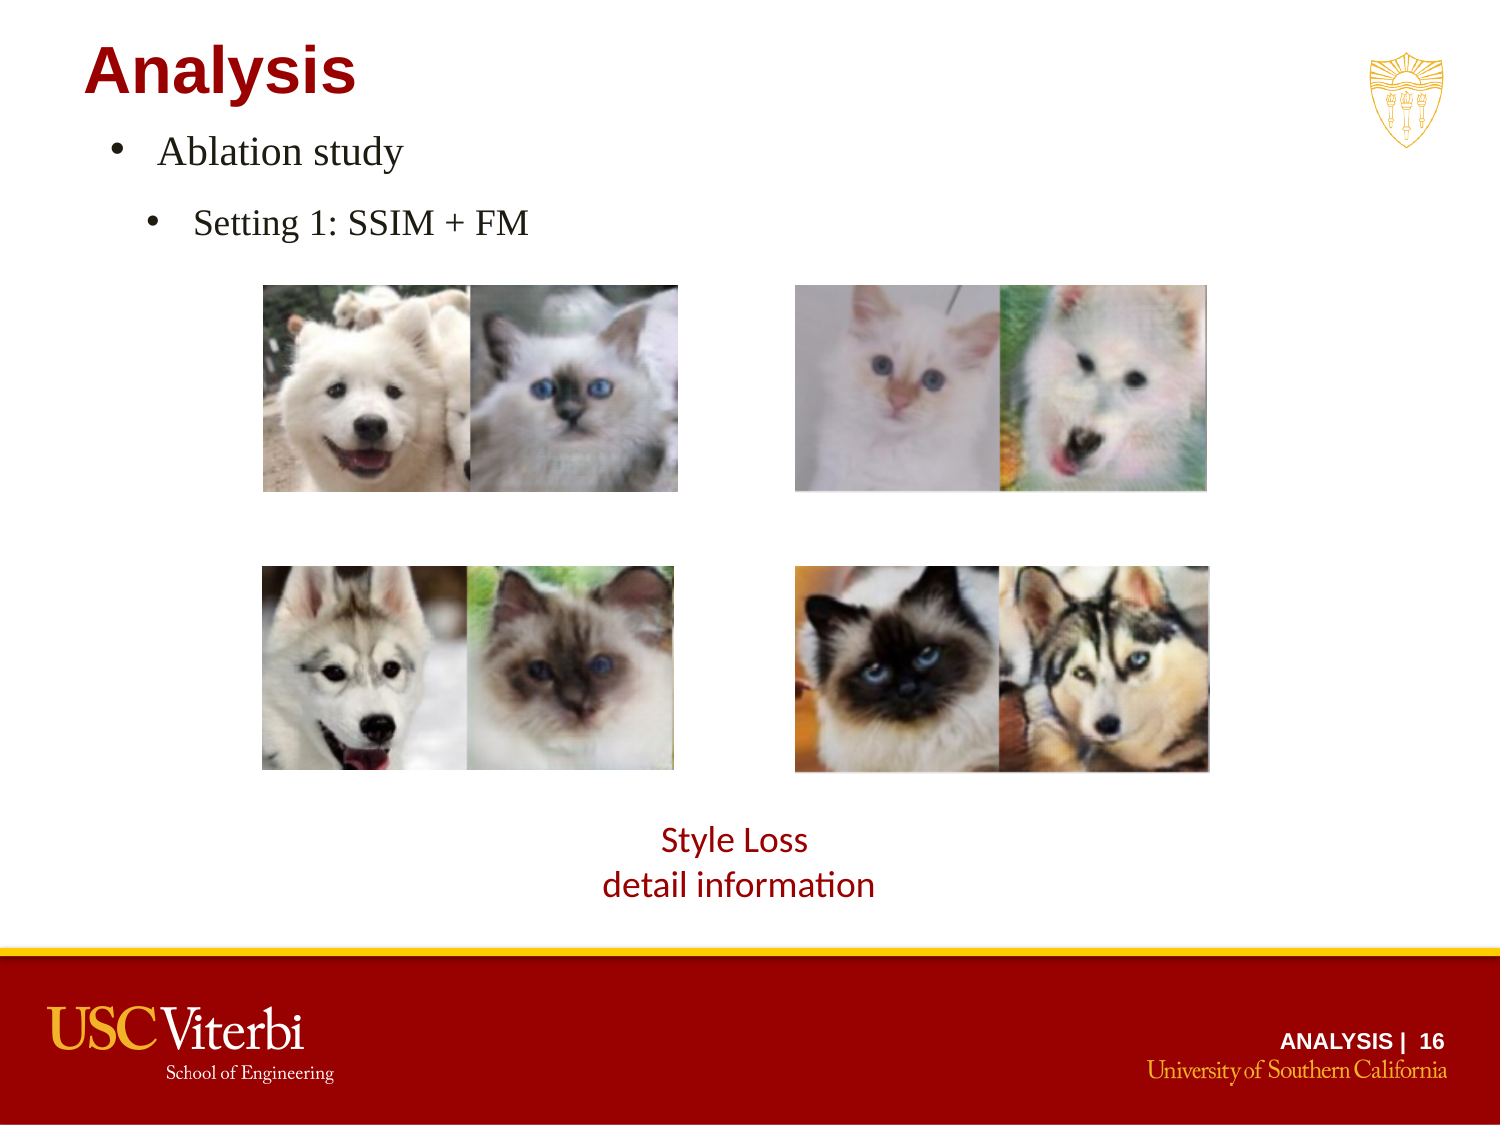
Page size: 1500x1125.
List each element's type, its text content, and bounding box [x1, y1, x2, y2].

text_box Setting 1: SSIM + FM [131, 190, 545, 250]
text_box Ablation study [95, 116, 1310, 181]
picture [1147, 1059, 1447, 1086]
text_box Analysis [68, 19, 1283, 115]
picture [262, 566, 675, 770]
picture [795, 566, 1211, 774]
picture [1345, 39, 1468, 162]
text_box ANALYSIS | 16 [1193, 1019, 1460, 1072]
picture [795, 285, 1208, 493]
text_box Style Loss detail information [364, 807, 1115, 913]
picture [263, 284, 678, 493]
picture [47, 1006, 334, 1084]
